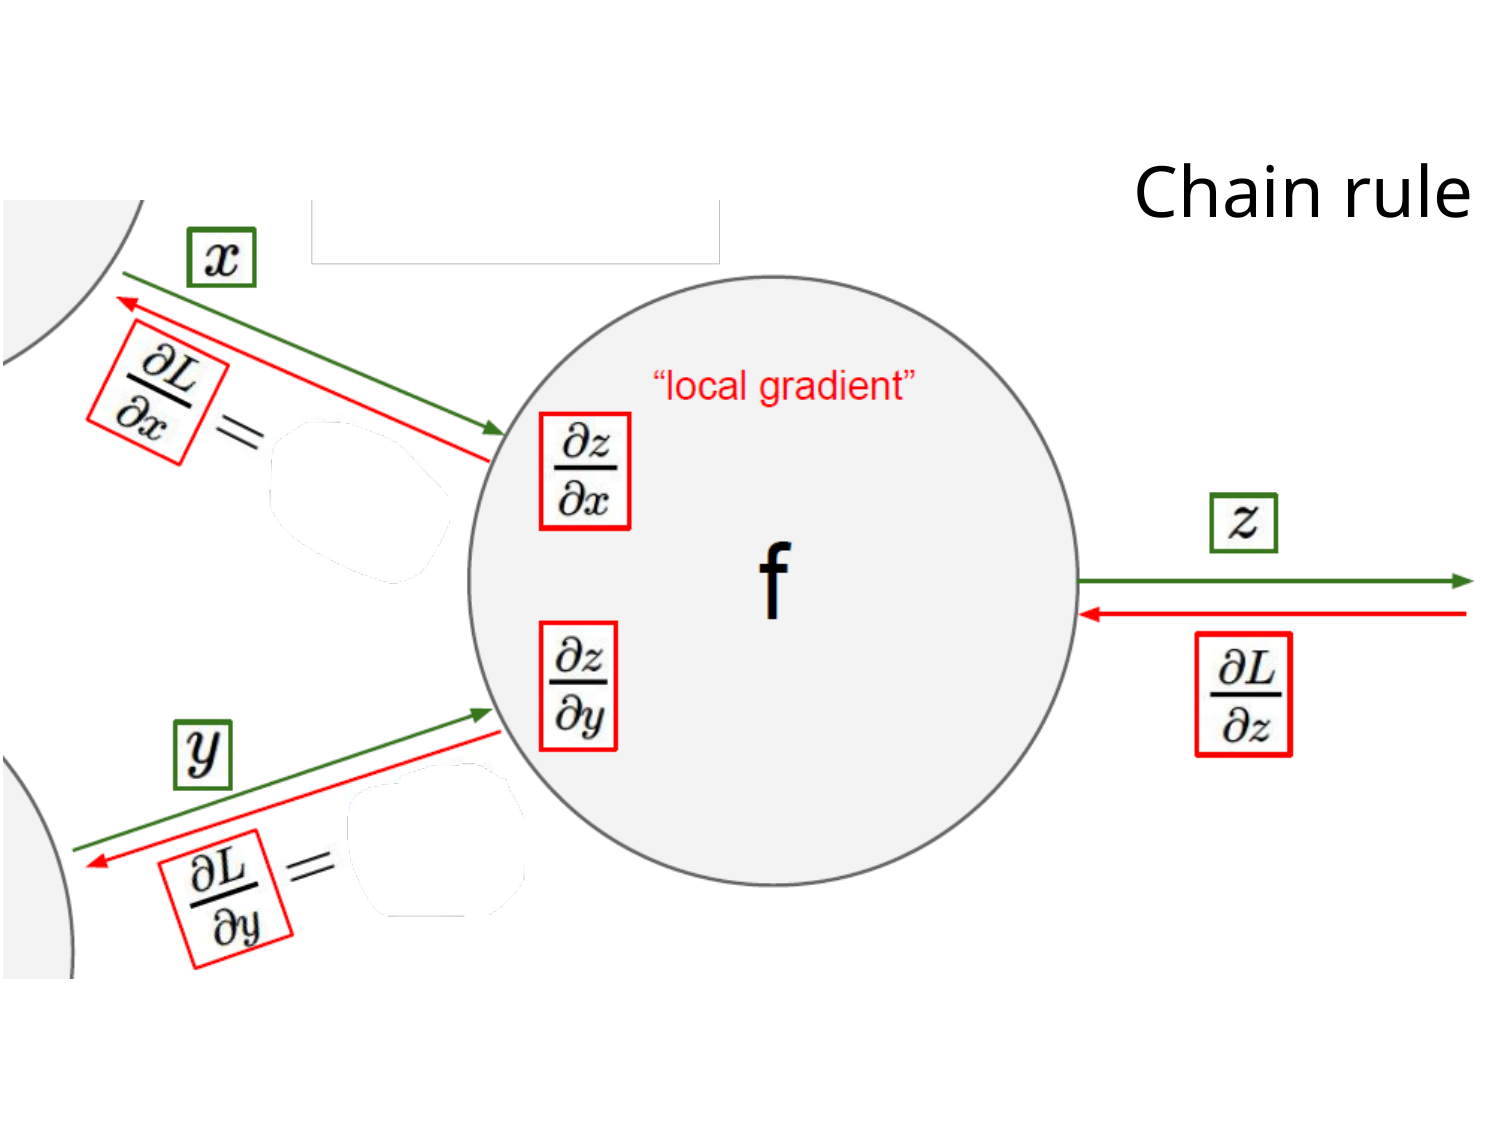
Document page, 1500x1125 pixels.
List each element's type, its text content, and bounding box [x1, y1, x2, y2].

title Chain rule [624, 110, 1500, 269]
picture [3, 200, 1492, 979]
